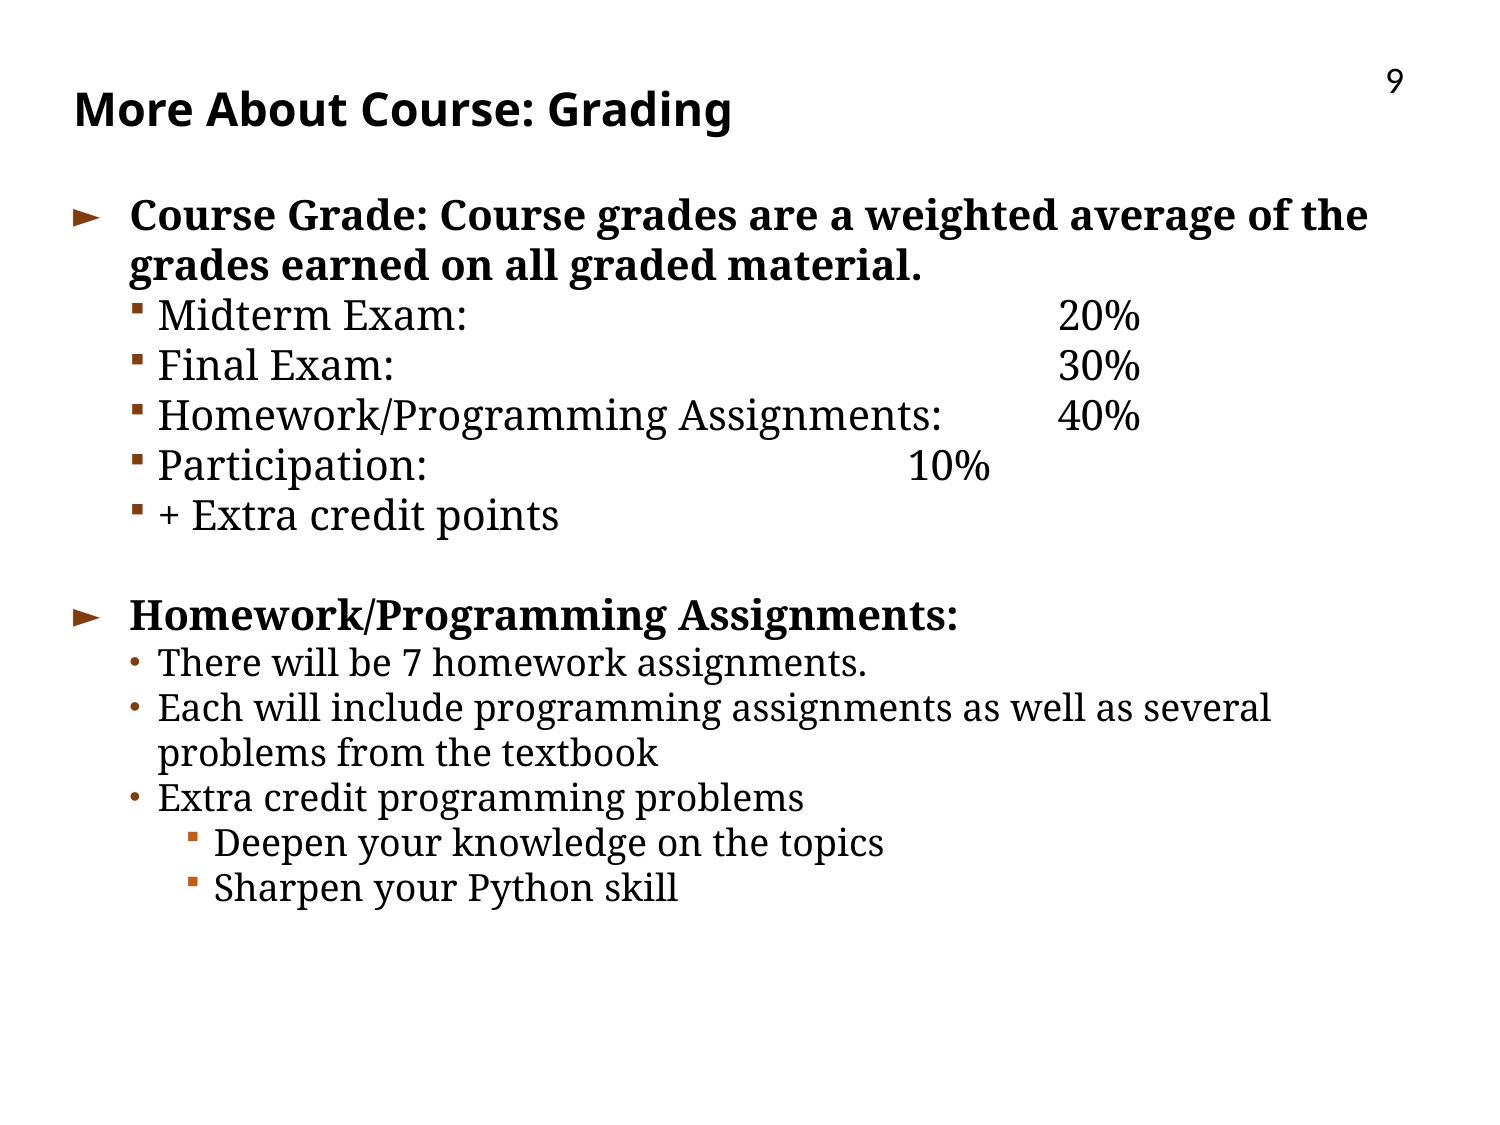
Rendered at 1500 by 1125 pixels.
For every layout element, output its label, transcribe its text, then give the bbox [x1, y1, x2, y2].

list Course Grade: Course grades are a weighted average of the grades earned on all graded material. Midterm Exam: 20% Final Exam: 30% Homework/Programming Assignments: 40% Participation: 10% + Extra credit points Homework/Programming Assignments: There will be 7 homework assignments. Each will include programming assignments as well as several problems from the textbook Extra credit programming problems Deepen your knowledge on the topics Sharpen your Python skill [58, 181, 1404, 1042]
slide_number 9 [1370, 48, 1500, 175]
title More About Course: Grading [58, 78, 1081, 145]
